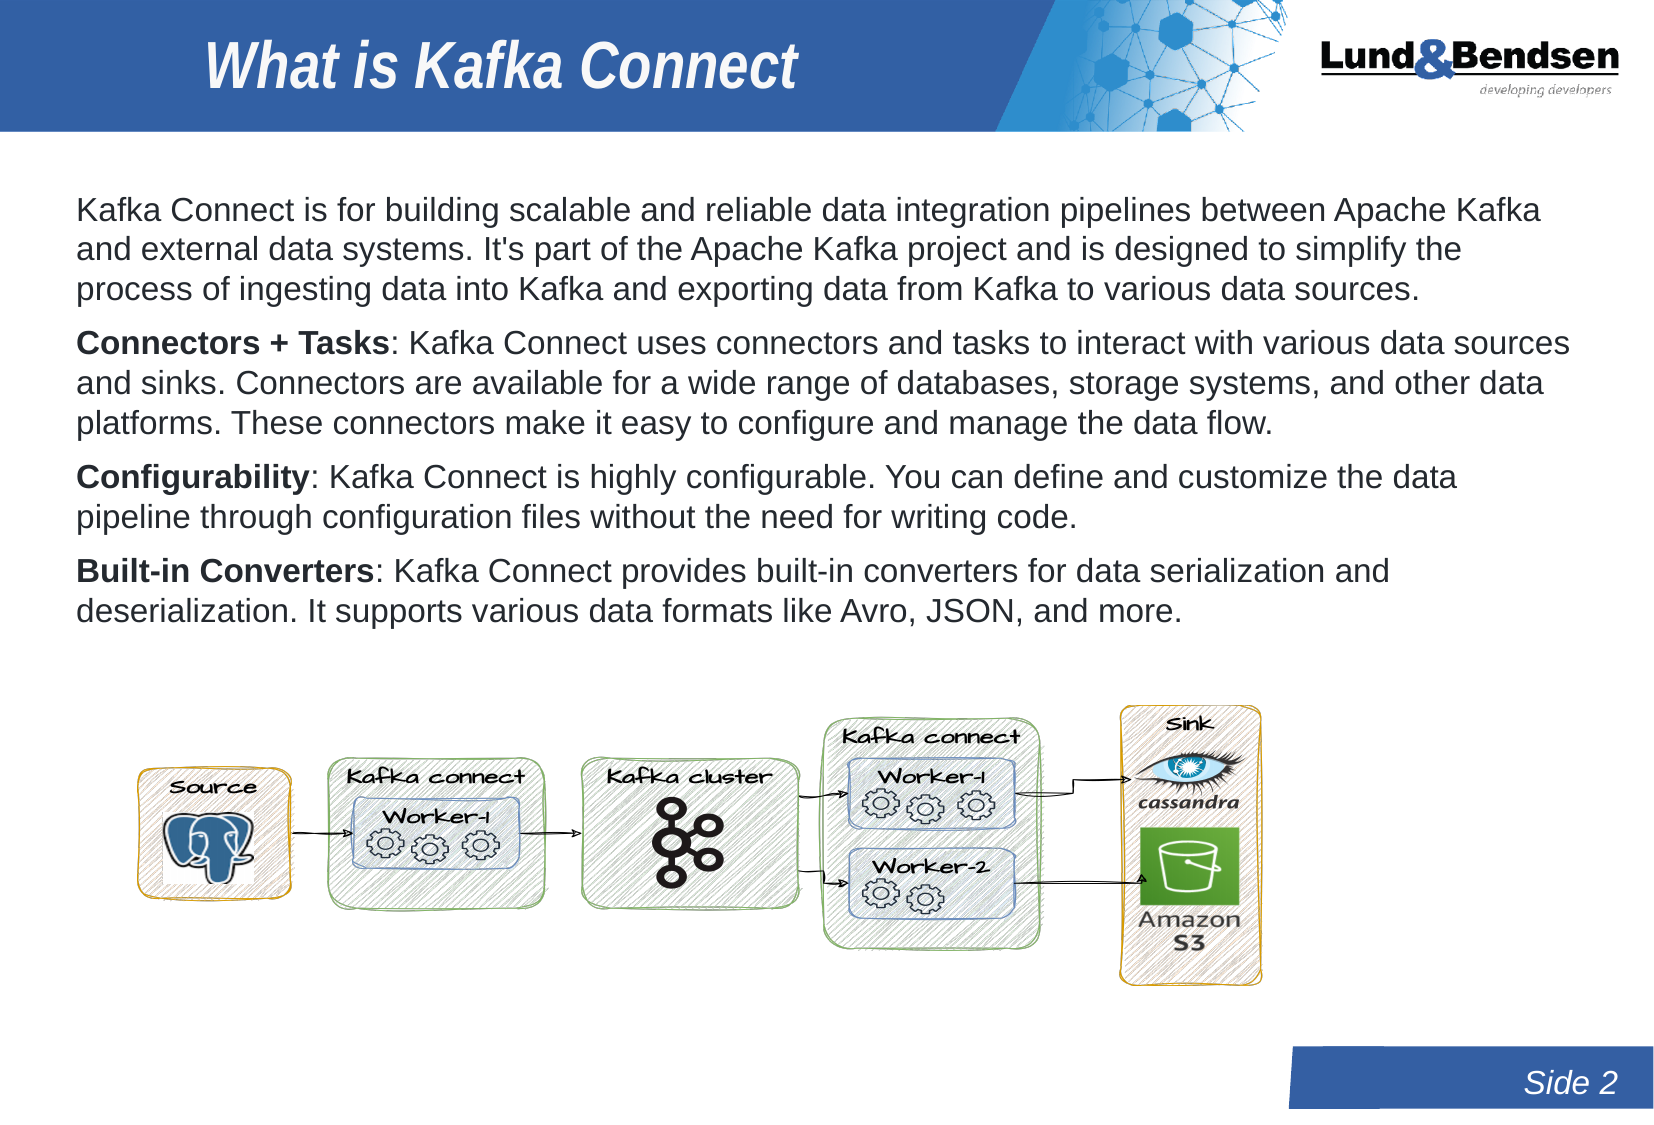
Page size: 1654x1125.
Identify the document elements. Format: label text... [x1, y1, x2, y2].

list Kafka Connect is for building scalable and reliable data integration pipelines between Apache Kafka and external data systems. It's part of the Apache Kafka project and is designed to simplify the process of ingesting data into Kafka and exporting data from Kafka to various data sources. Connectors + Tasks: Kafka Connect uses connectors and tasks to interact with various data sources and sinks. Connectors are available for a wide range of databases, storage systems, and other data platforms. These connectors make it easy to configure and manage the data flow. Configurability: Kafka Connect is highly configurable. You can define and customize the data pipeline through configuration files without the need for writing code. Built-in Converters: Kafka Connect provides built-in converters for data serialization and deserialization. It supports various data formats like Avro, JSON, and more. [59, 172, 1595, 747]
picture [137, 705, 1368, 986]
picture [0, 0, 1650, 132]
title What is Kafka Connect [0, 0, 1004, 126]
